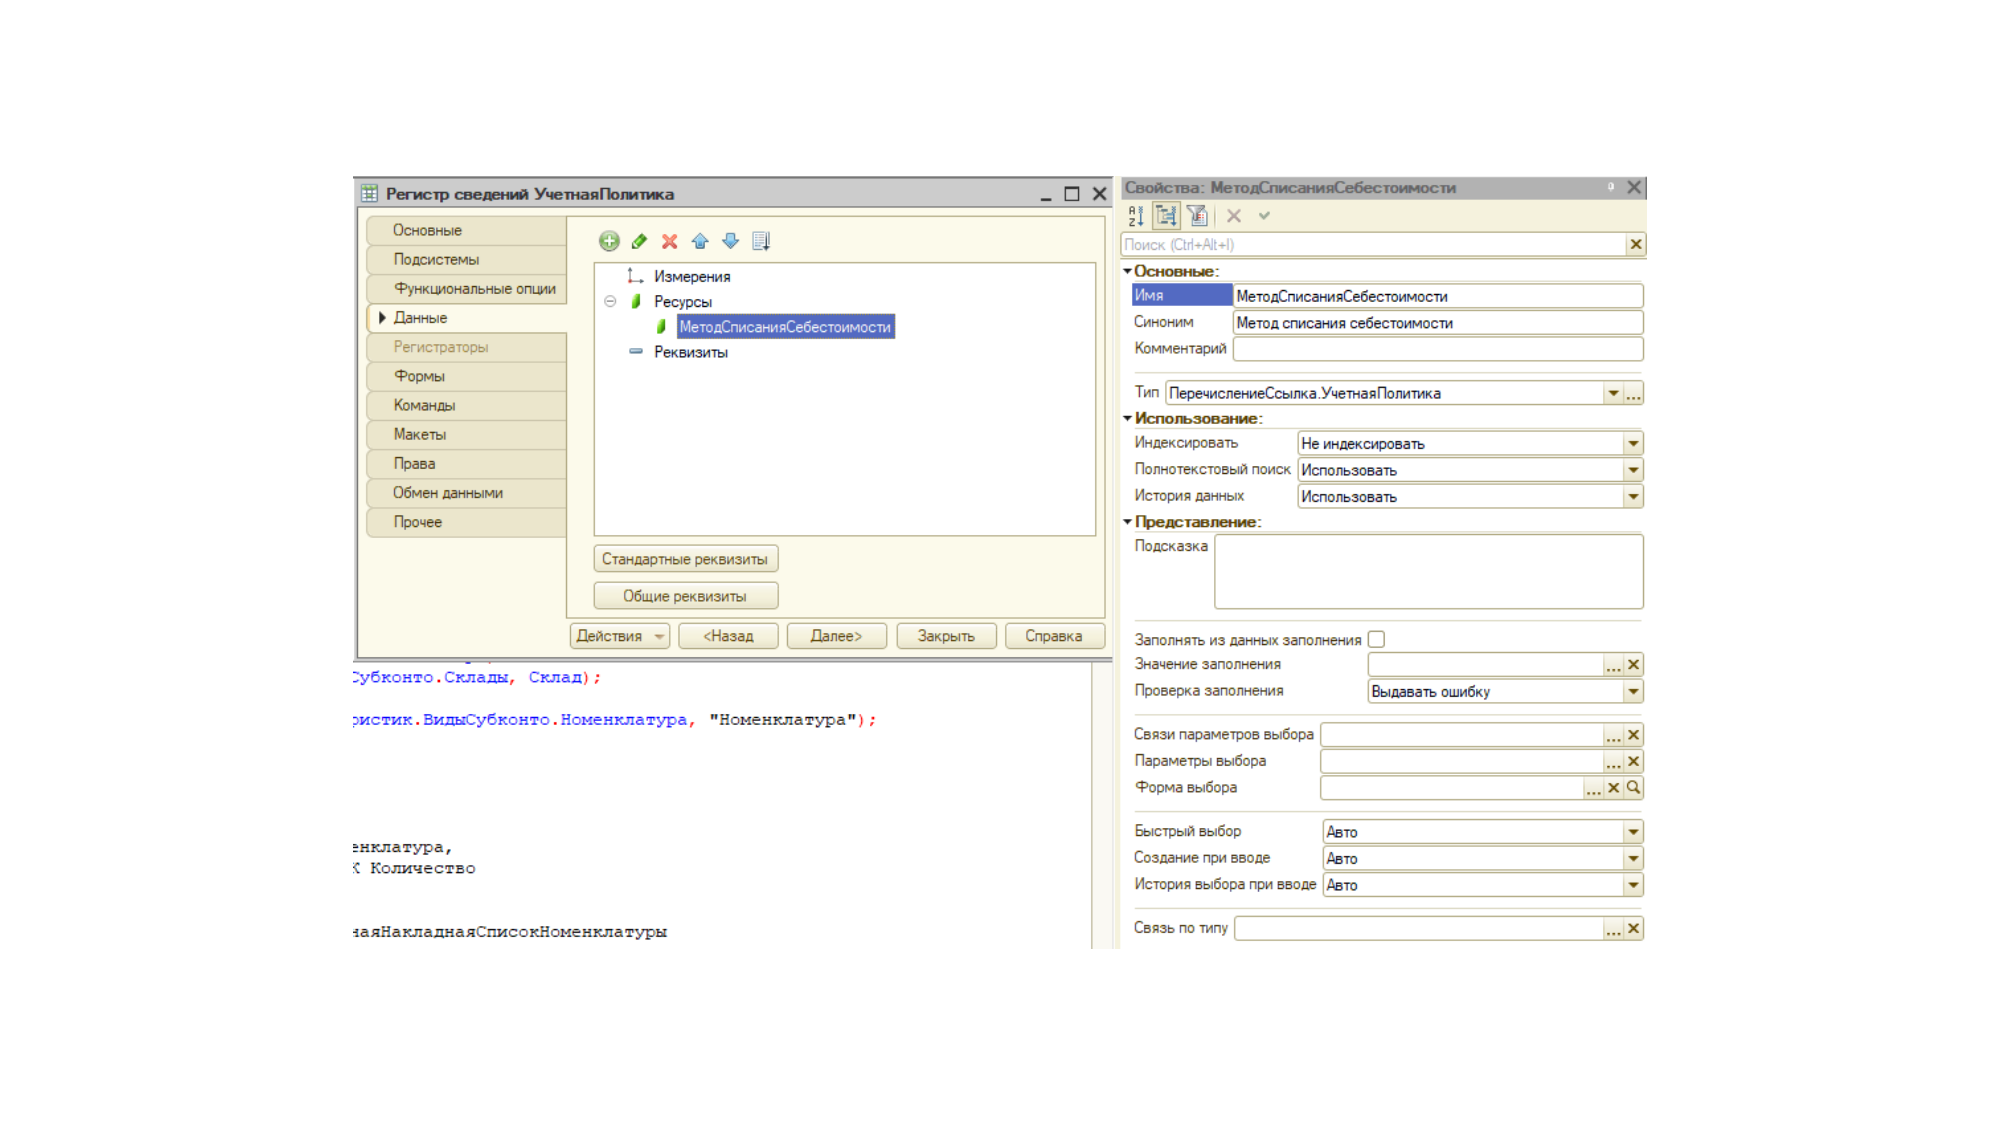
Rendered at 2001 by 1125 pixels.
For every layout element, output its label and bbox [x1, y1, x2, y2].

picture [352, 176, 1647, 949]
